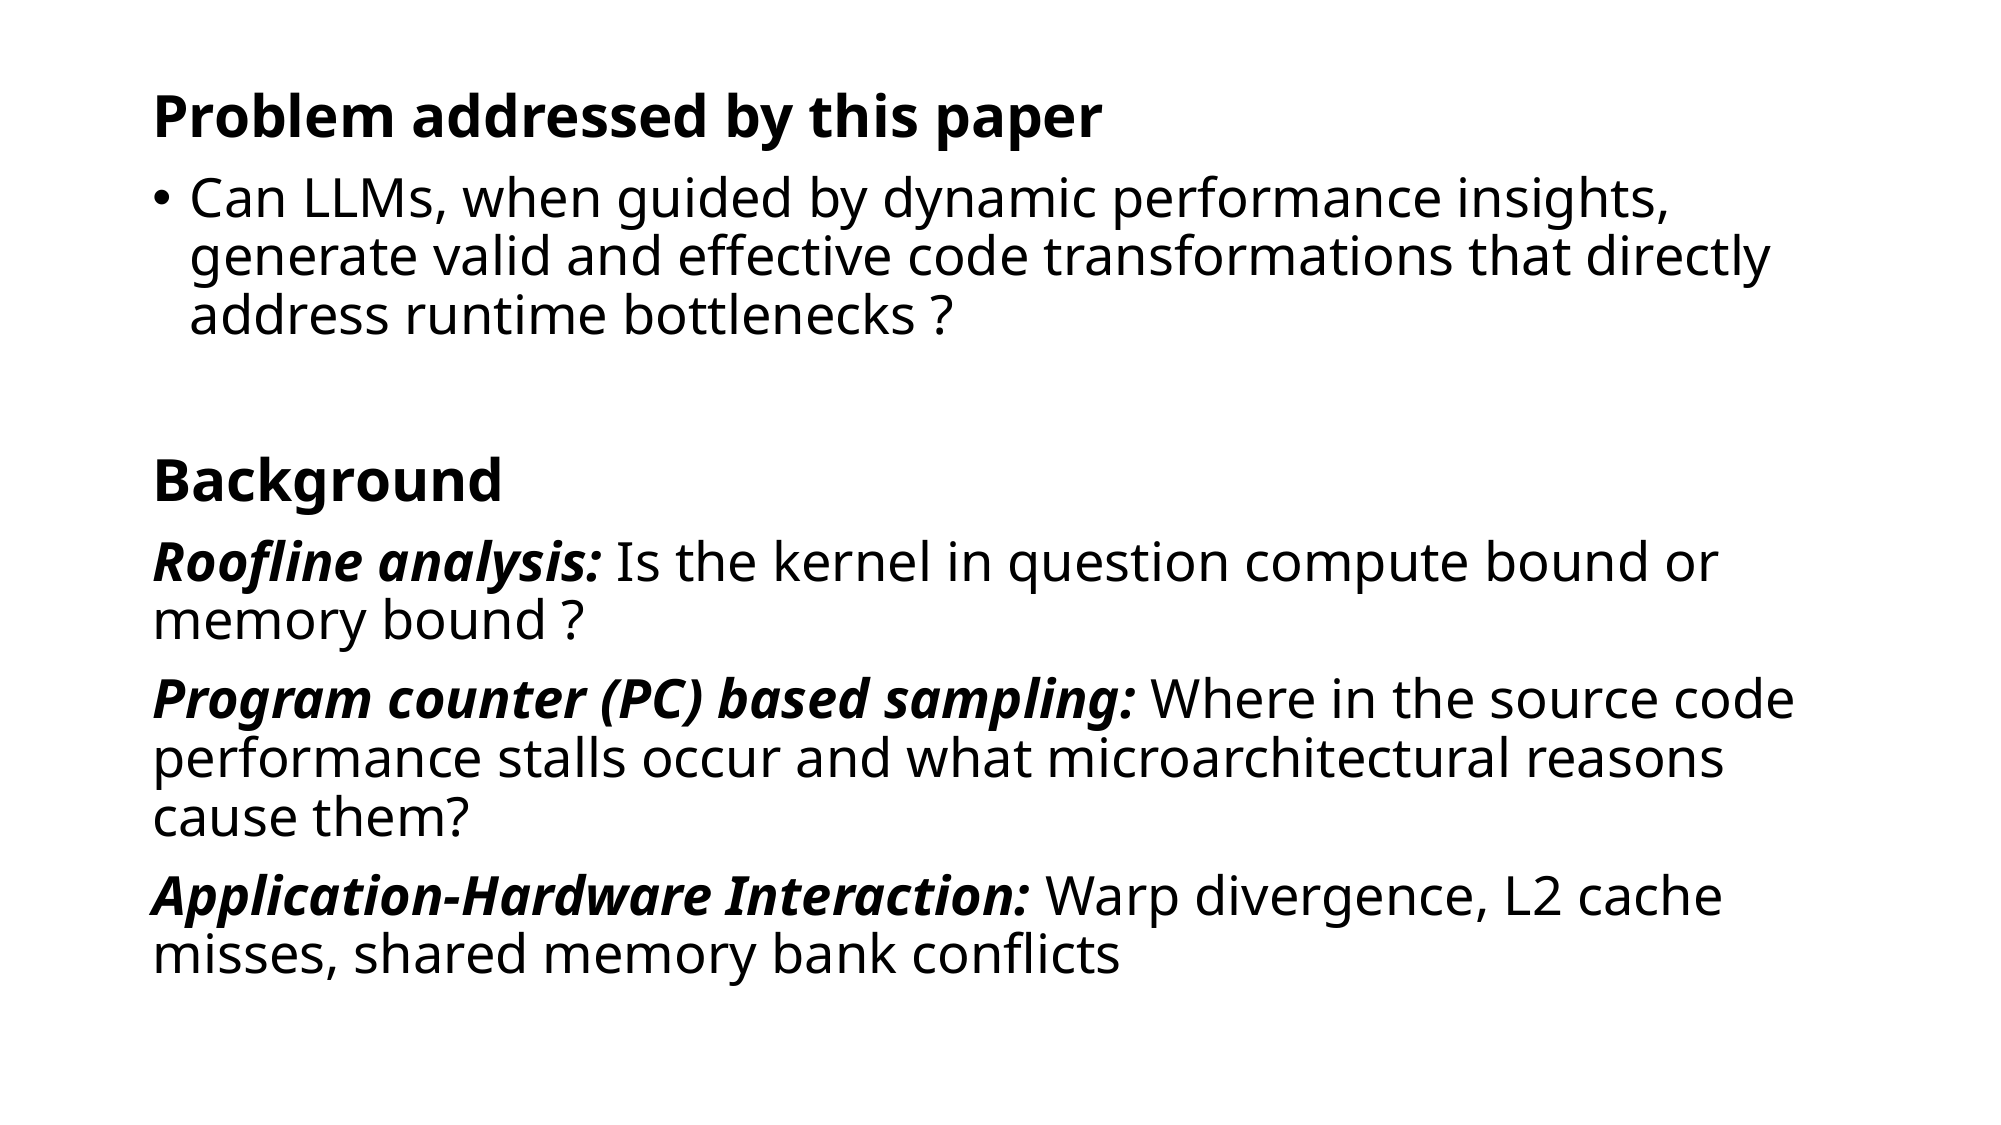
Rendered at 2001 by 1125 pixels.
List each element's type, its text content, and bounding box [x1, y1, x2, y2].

list Problem addressed by this paper Can LLMs, when guided by dynamic performance insights, generate valid and effective code transformations that directly address runtime bottlenecks ? Background Roofline analysis: Is the kernel in question compute bound or memory bound ? Program counter (PC) based sampling: Where in the source code performance stalls occur and what microarchitectural reasons cause them? Application-Hardware Interaction: Warp divergence, L2 cache misses, shared memory bank conflicts [137, 79, 1863, 1050]
